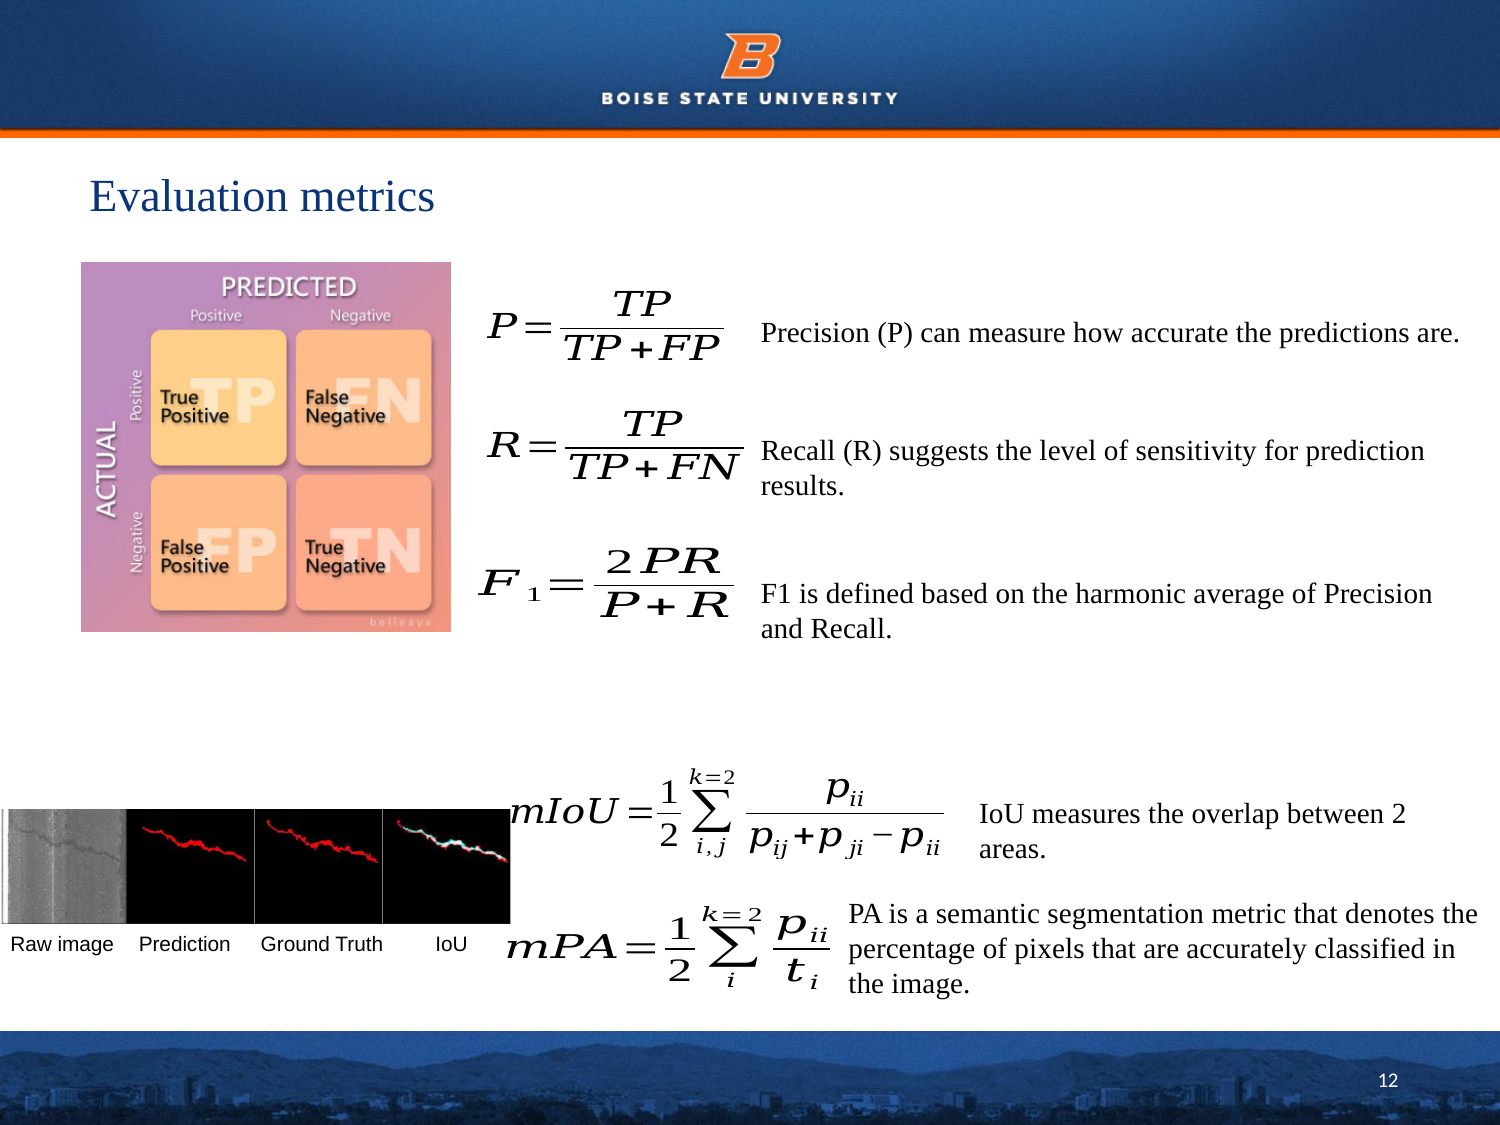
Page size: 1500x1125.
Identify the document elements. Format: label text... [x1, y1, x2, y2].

text_box Prediction [129, 932, 246, 963]
text_box IoU measures the overlap between 2 areas. [964, 786, 1496, 872]
text_box F1 is defined based on the harmonic average of Precision and Recall. [745, 566, 1485, 652]
title Evaluation metrics [74, 133, 476, 252]
text_box Raw image [0, 931, 129, 963]
picture [0, 0, 1500, 138]
text_box Ground Truth [246, 932, 398, 963]
text_box Precision (P) can measure how accurate the predictions are. [745, 305, 1485, 356]
picture [0, 1031, 1500, 1125]
text_box PA is a semantic segmentation metric that denotes the percentage of pixels that are accurately classified in the image. [833, 887, 1496, 1007]
text_box Recall (R) suggests the level of sensitivity for prediction results. [745, 423, 1496, 509]
text_box IoU [420, 932, 483, 963]
picture [1, 809, 511, 924]
picture [81, 262, 451, 632]
